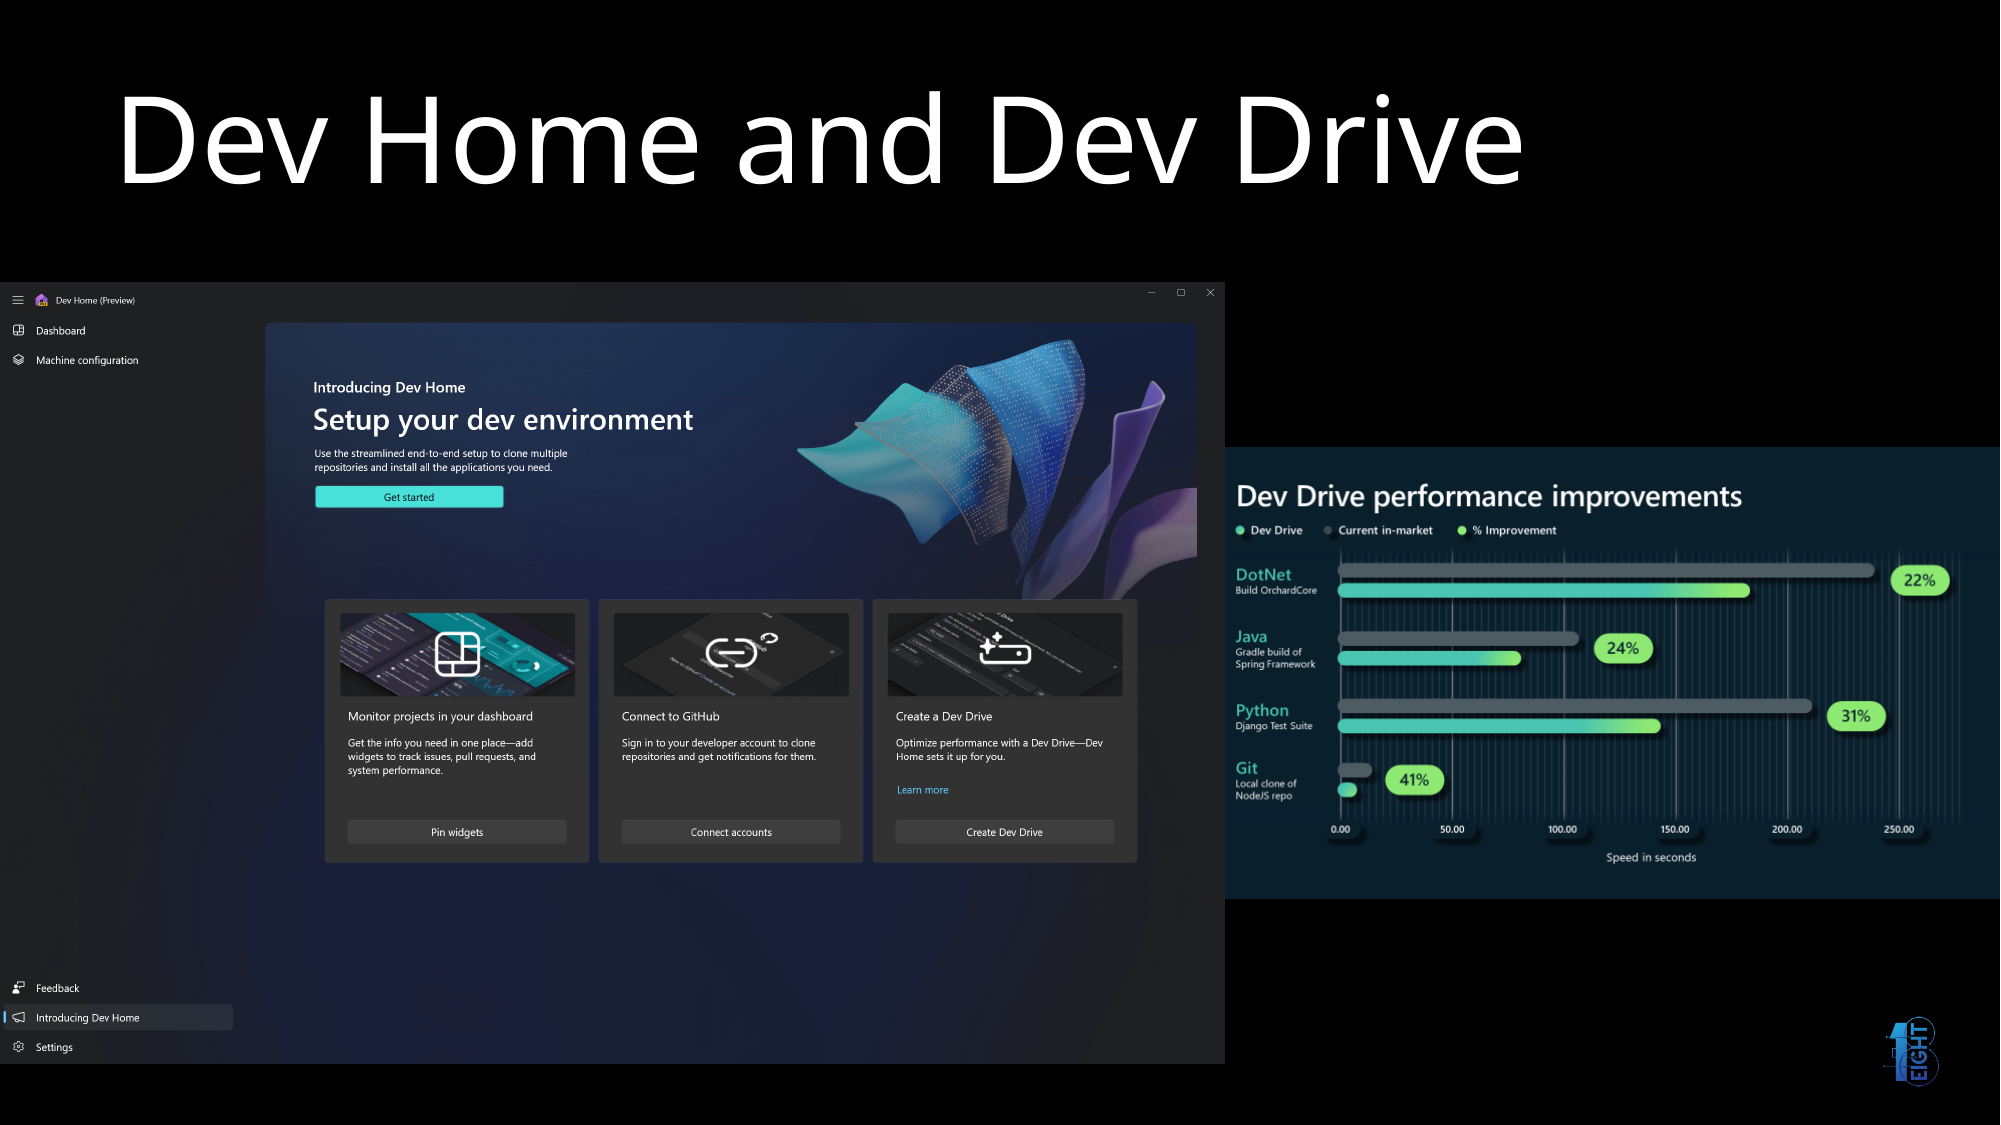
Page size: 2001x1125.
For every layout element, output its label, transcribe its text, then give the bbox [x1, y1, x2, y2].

title Dev Home and Dev Drive [89, 42, 1904, 246]
picture [0, 282, 1225, 1064]
picture [1875, 1015, 1947, 1088]
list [1225, 447, 2000, 899]
